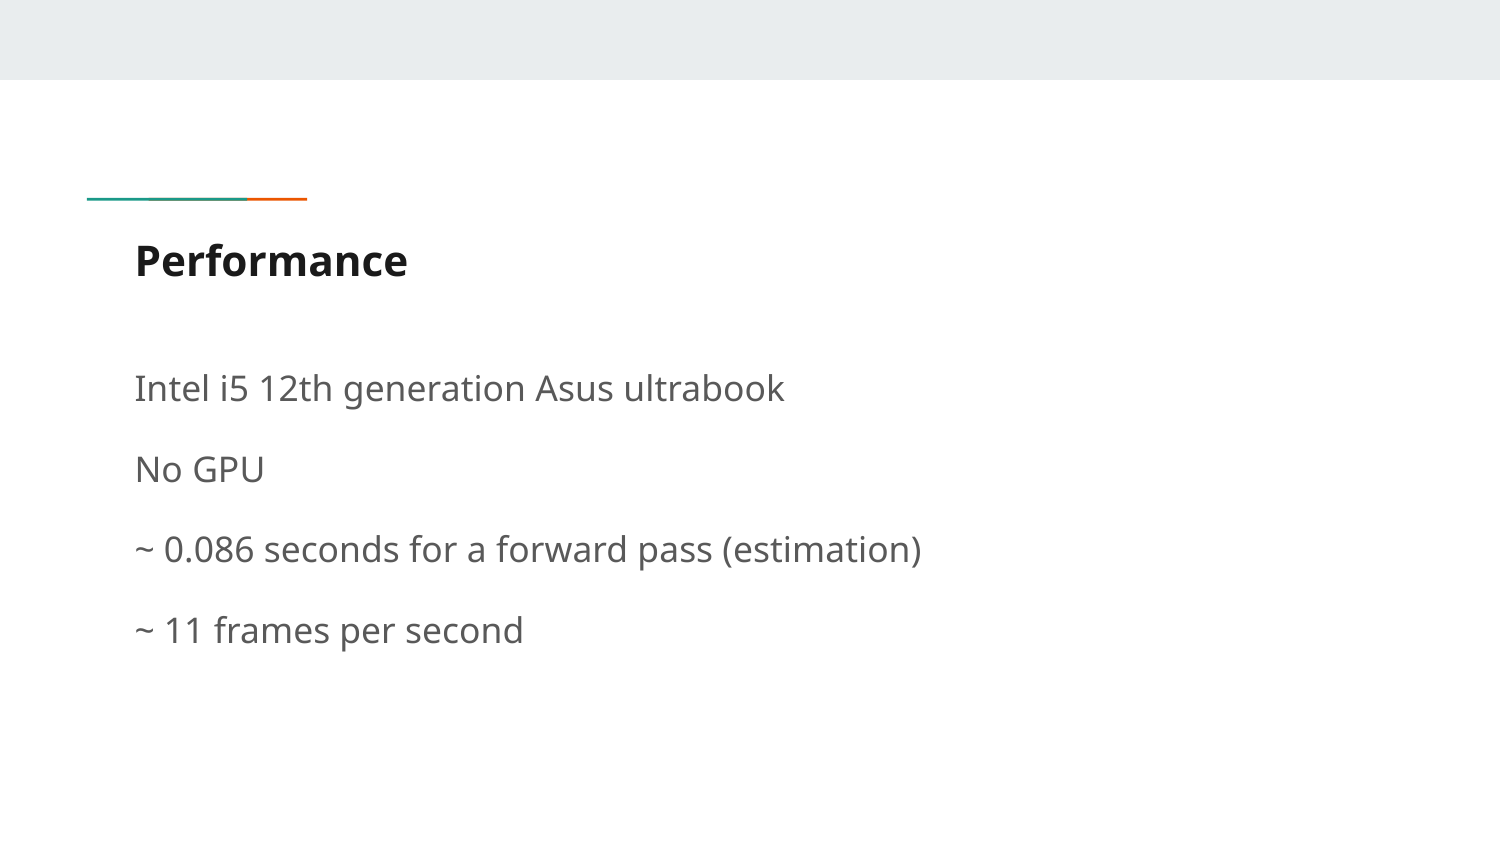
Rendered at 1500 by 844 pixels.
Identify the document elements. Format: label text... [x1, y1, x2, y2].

list Intel i5 12th generation Asus ultrabook No GPU ~ 0.086 seconds for a forward pass (estimation) ~ 11 frames per second [119, 341, 1381, 712]
title Performance [119, 216, 1381, 305]
